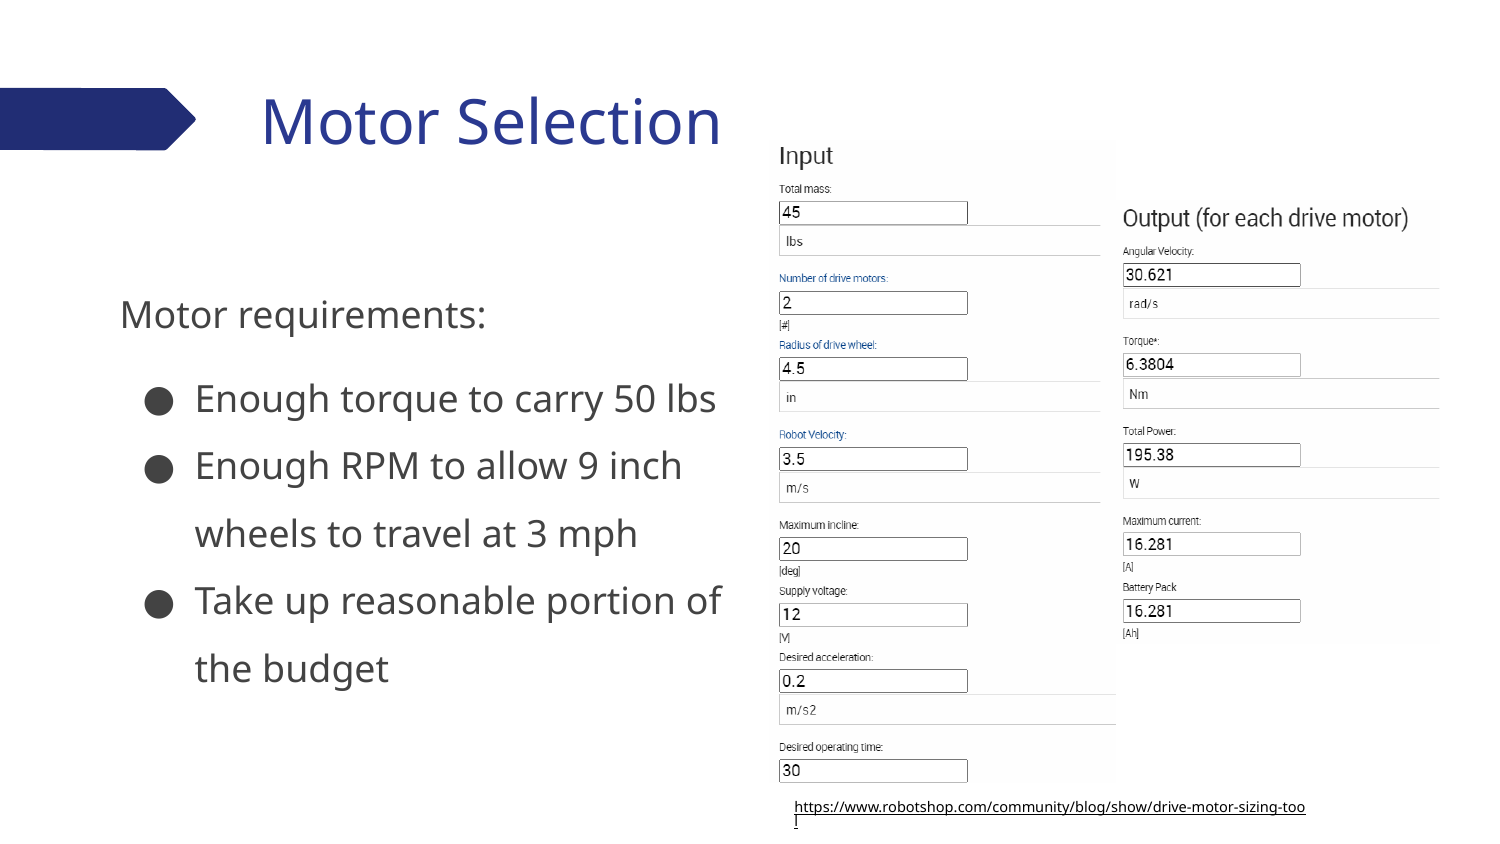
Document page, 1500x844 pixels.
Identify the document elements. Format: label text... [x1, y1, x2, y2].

text_box https://www.robotshop.com/community/blog/show/drive-motor-sizing-tool [779, 782, 1322, 844]
picture [769, 139, 1440, 783]
title Motor Selection [249, 76, 1346, 235]
list Motor requirements: Enough torque to carry 50 lbs Enough RPM to allow 9 inch wheels to travel at 3 mph Take up reasonable portion of the budget [108, 262, 750, 728]
